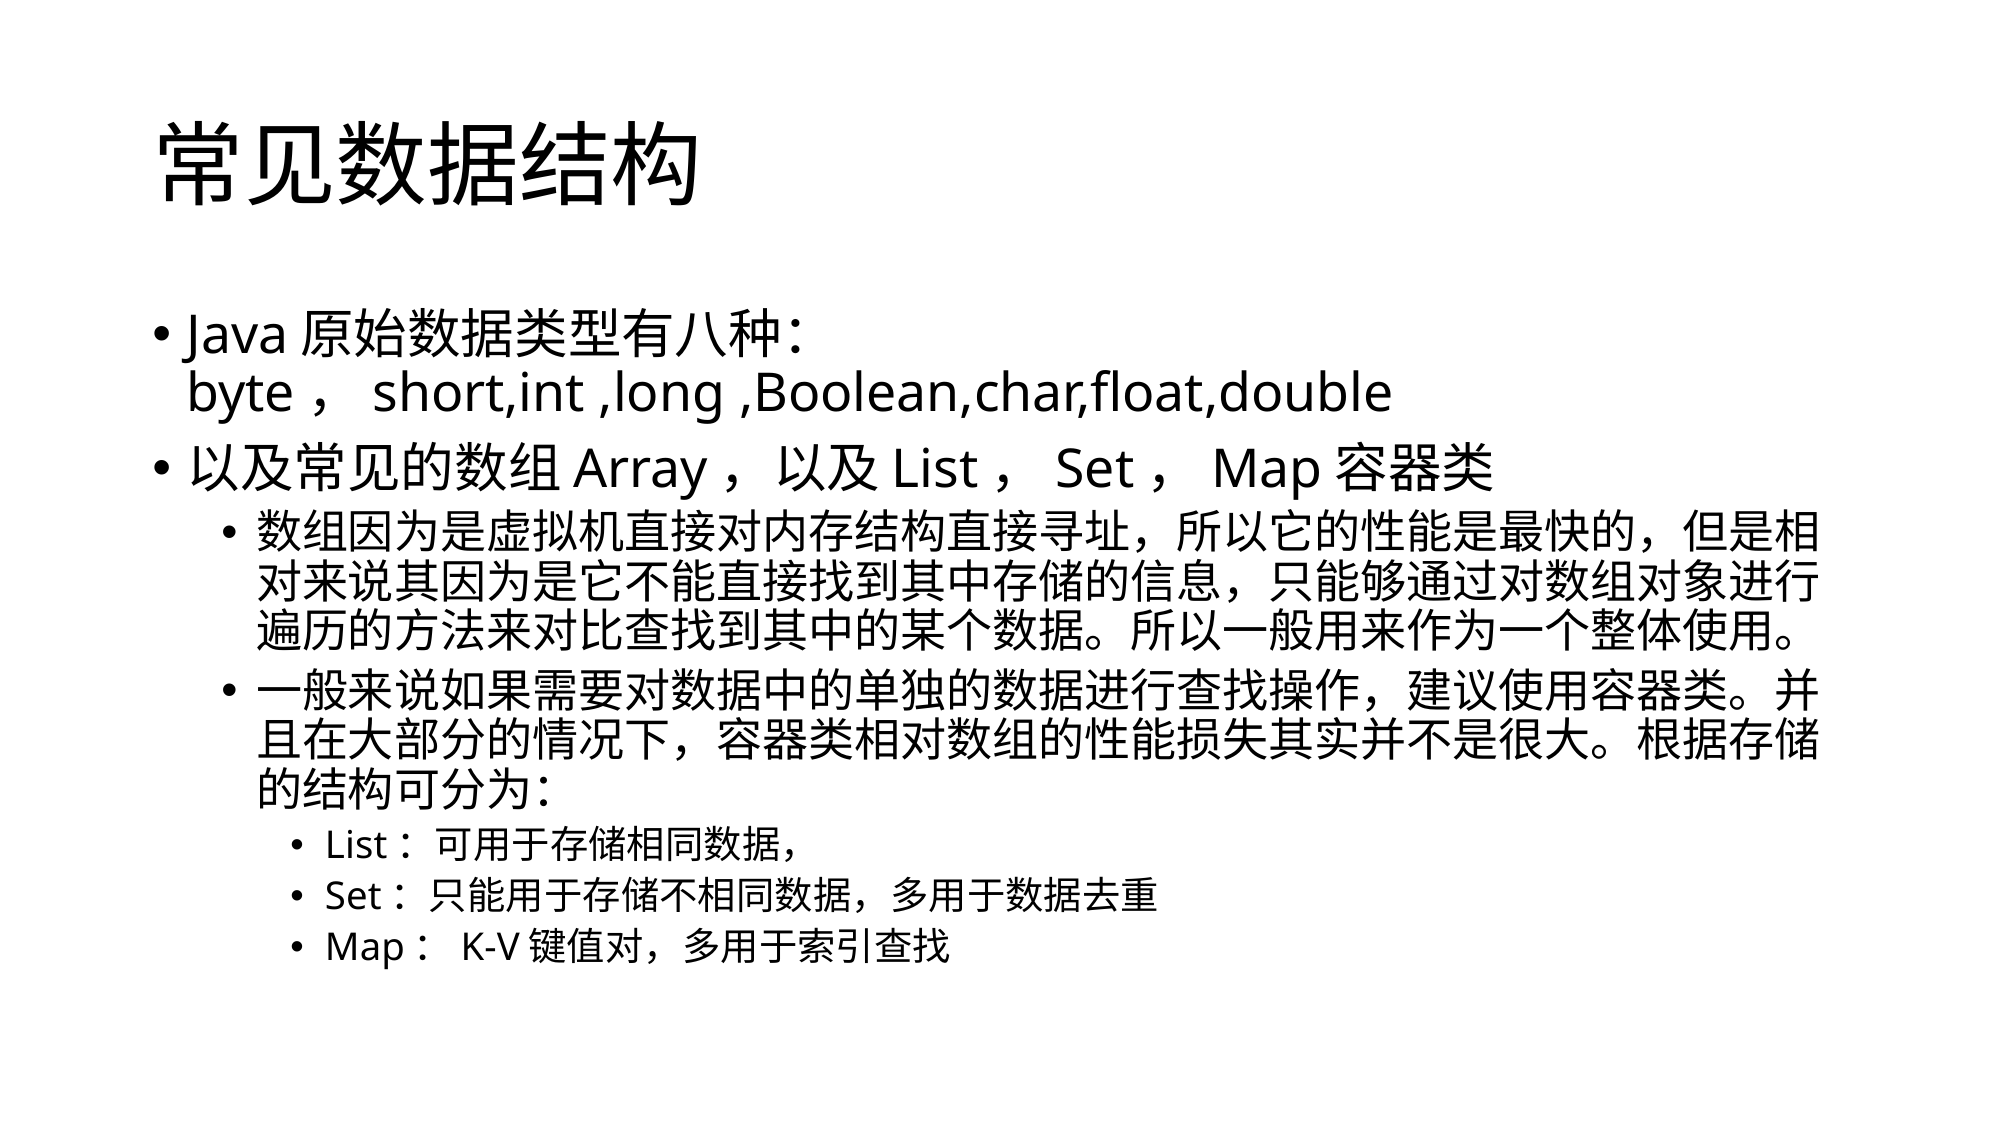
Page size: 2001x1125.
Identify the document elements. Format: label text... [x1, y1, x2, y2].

title 常见数据结构 [137, 59, 1863, 278]
list Java原始数据类型有八种：byte，short,int ,long ,Boolean,char,float,double 以及常见的数组Array，以及List，Set，Map容器类 数组因为是虚拟机直接对内存结构直接寻址，所以它的性能是最快的，但是相对来说其因为是它不能直接找到其中存储的信息，只能够通过对数组对象进行遍历的方法来对比查找到其中的某个数据。所以一般用来作为一个整体使用。 一般来说如果需要对数据中的单独的数据进行查找操作，建议使用容器类。并且在大部分的情况下，容器类相对数组的性能损失其实并不是很大。根据存储的结构可分为： List：可用于存储相同数据， Set：只能用于存储不相同数据，多用于数据去重 Map：K-V键值对，多用于索引查找 [137, 299, 1863, 1014]
